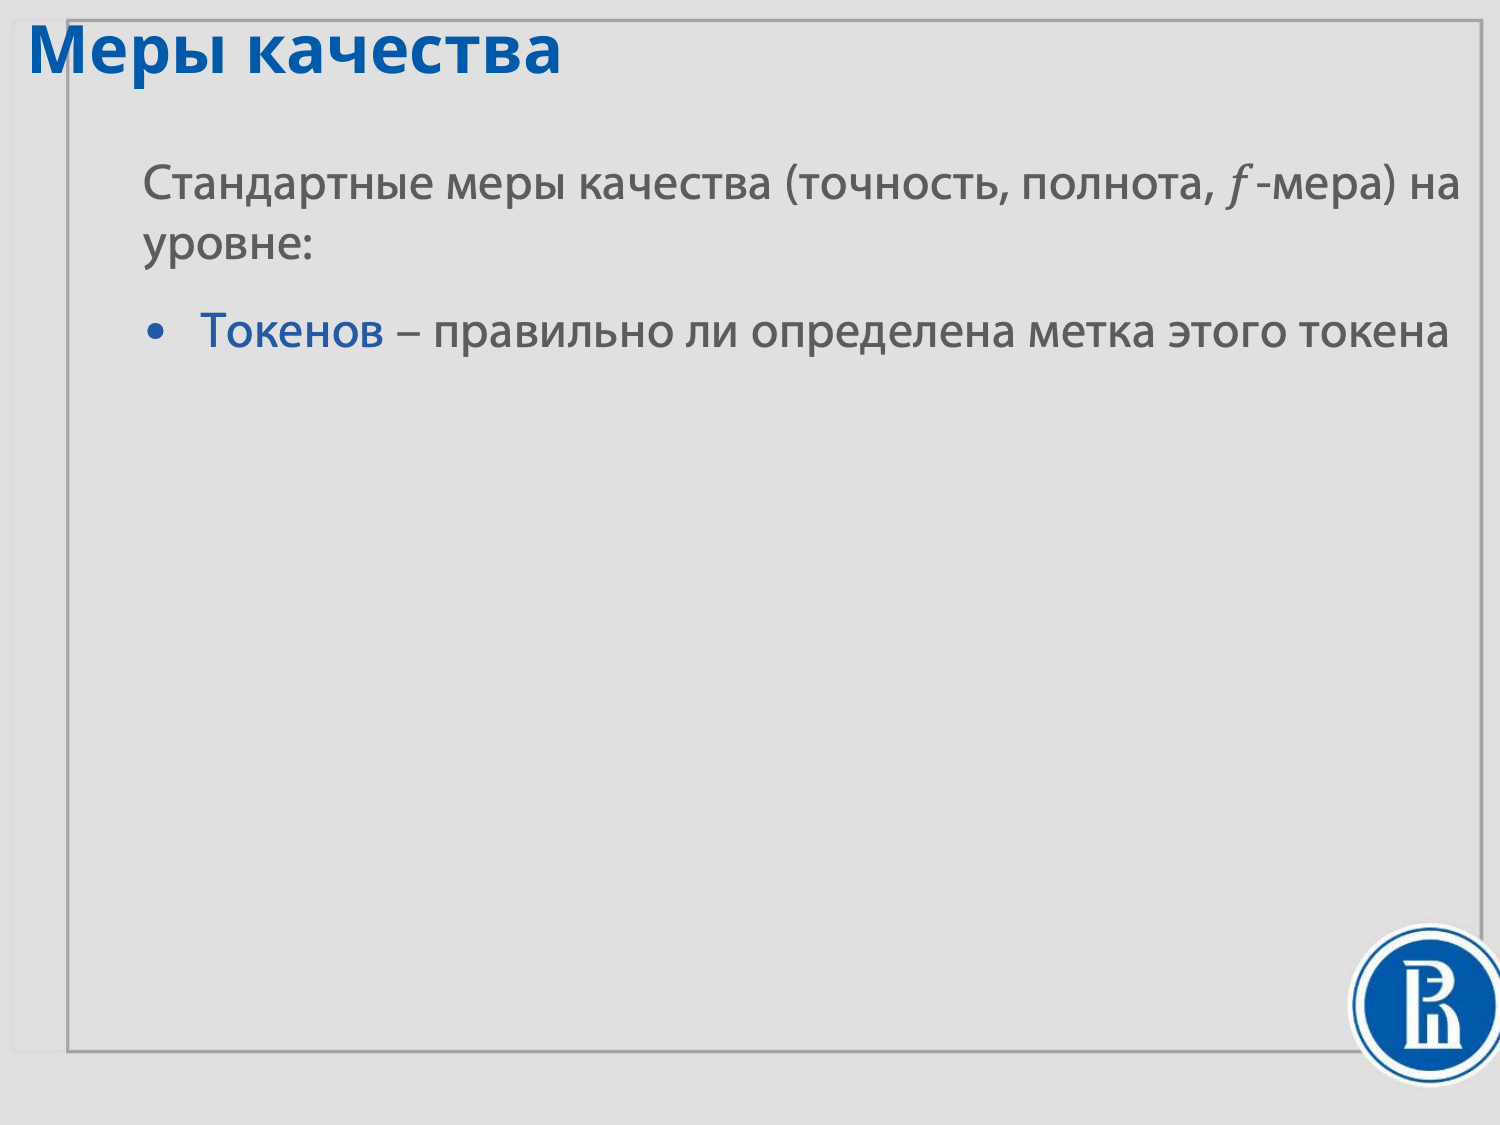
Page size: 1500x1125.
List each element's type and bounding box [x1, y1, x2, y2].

text_box [138, 145, 1472, 365]
text_box [0, 0, 1500, 98]
picture [0, 98, 1500, 1125]
